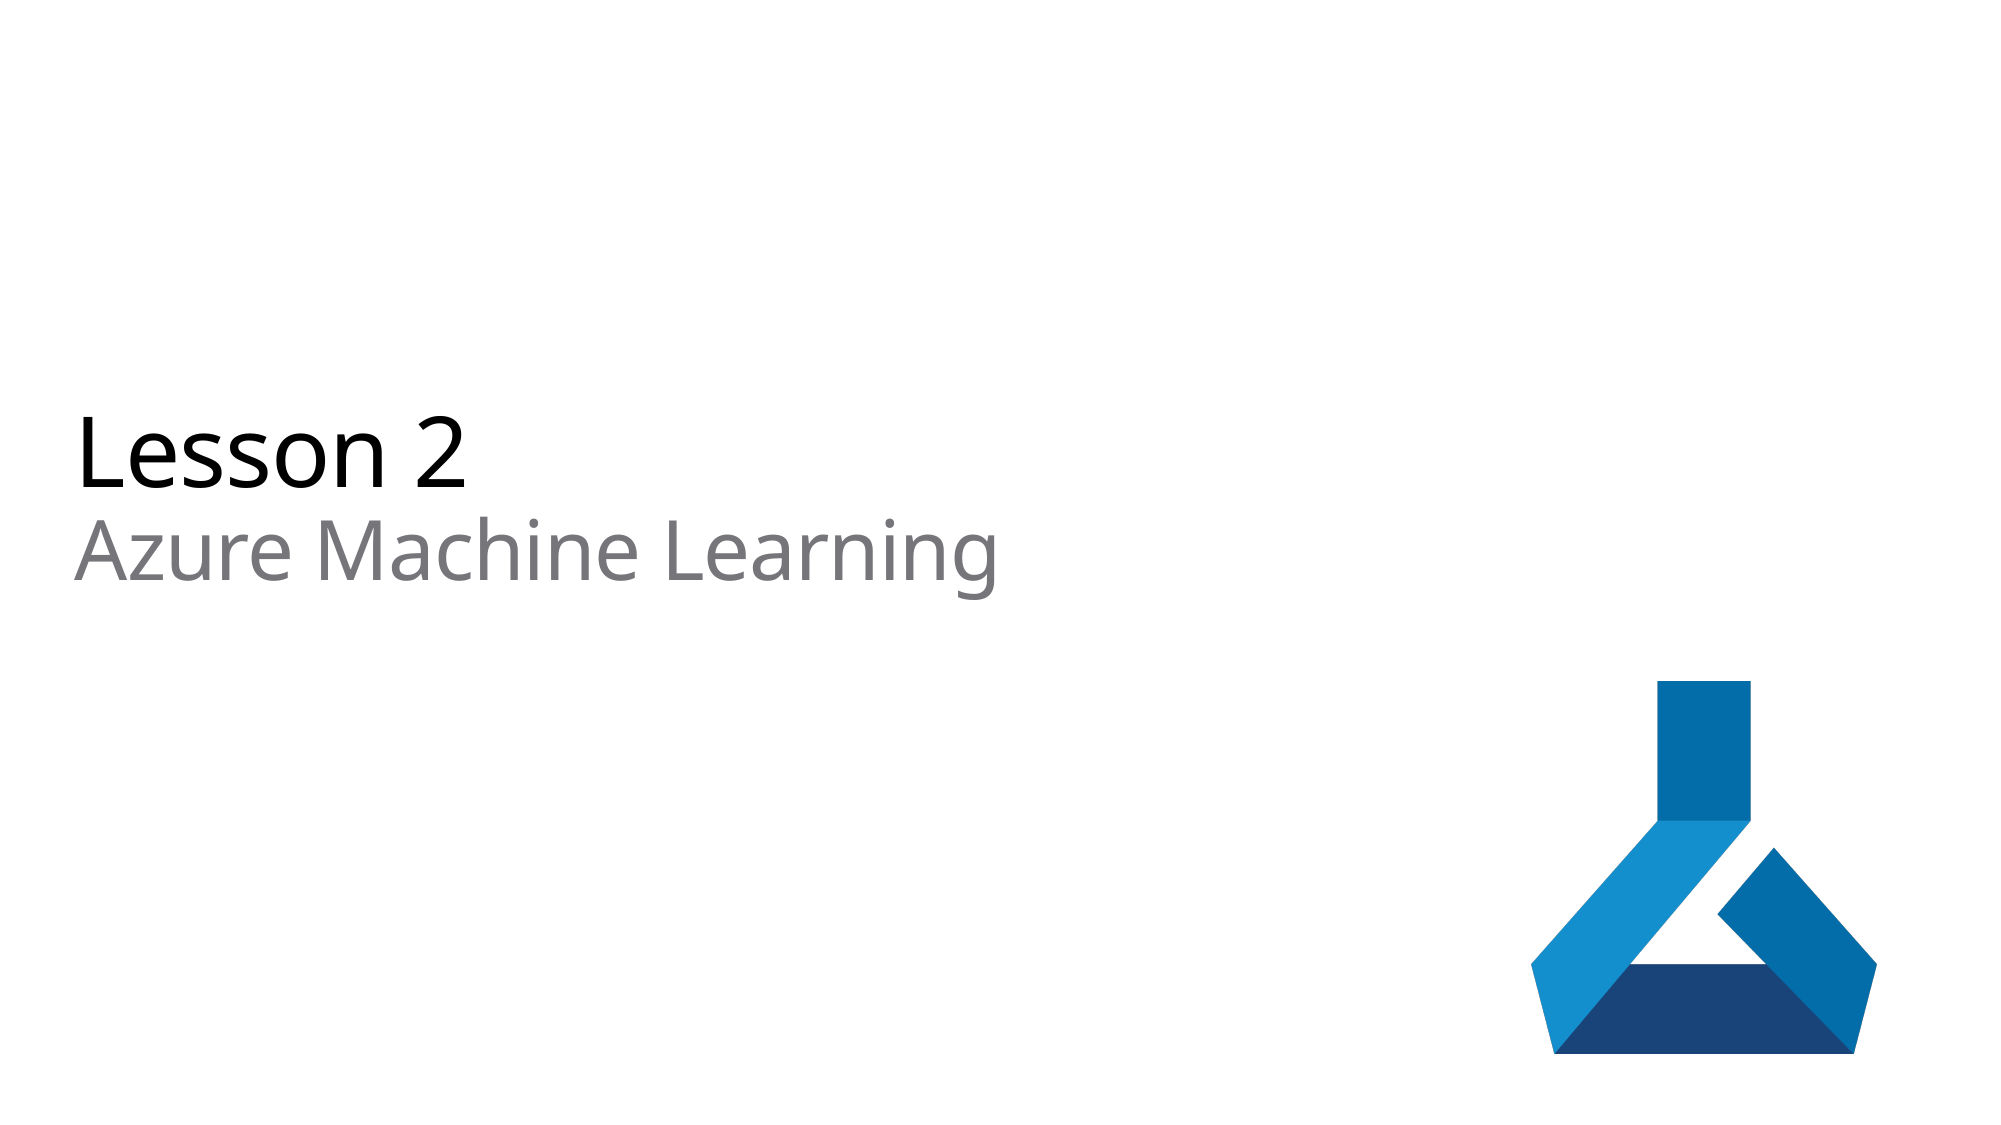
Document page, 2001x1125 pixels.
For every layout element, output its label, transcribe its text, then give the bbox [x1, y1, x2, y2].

title Lesson 2 Azure Machine Learning [74, 402, 1298, 987]
picture [1531, 681, 1877, 1054]
